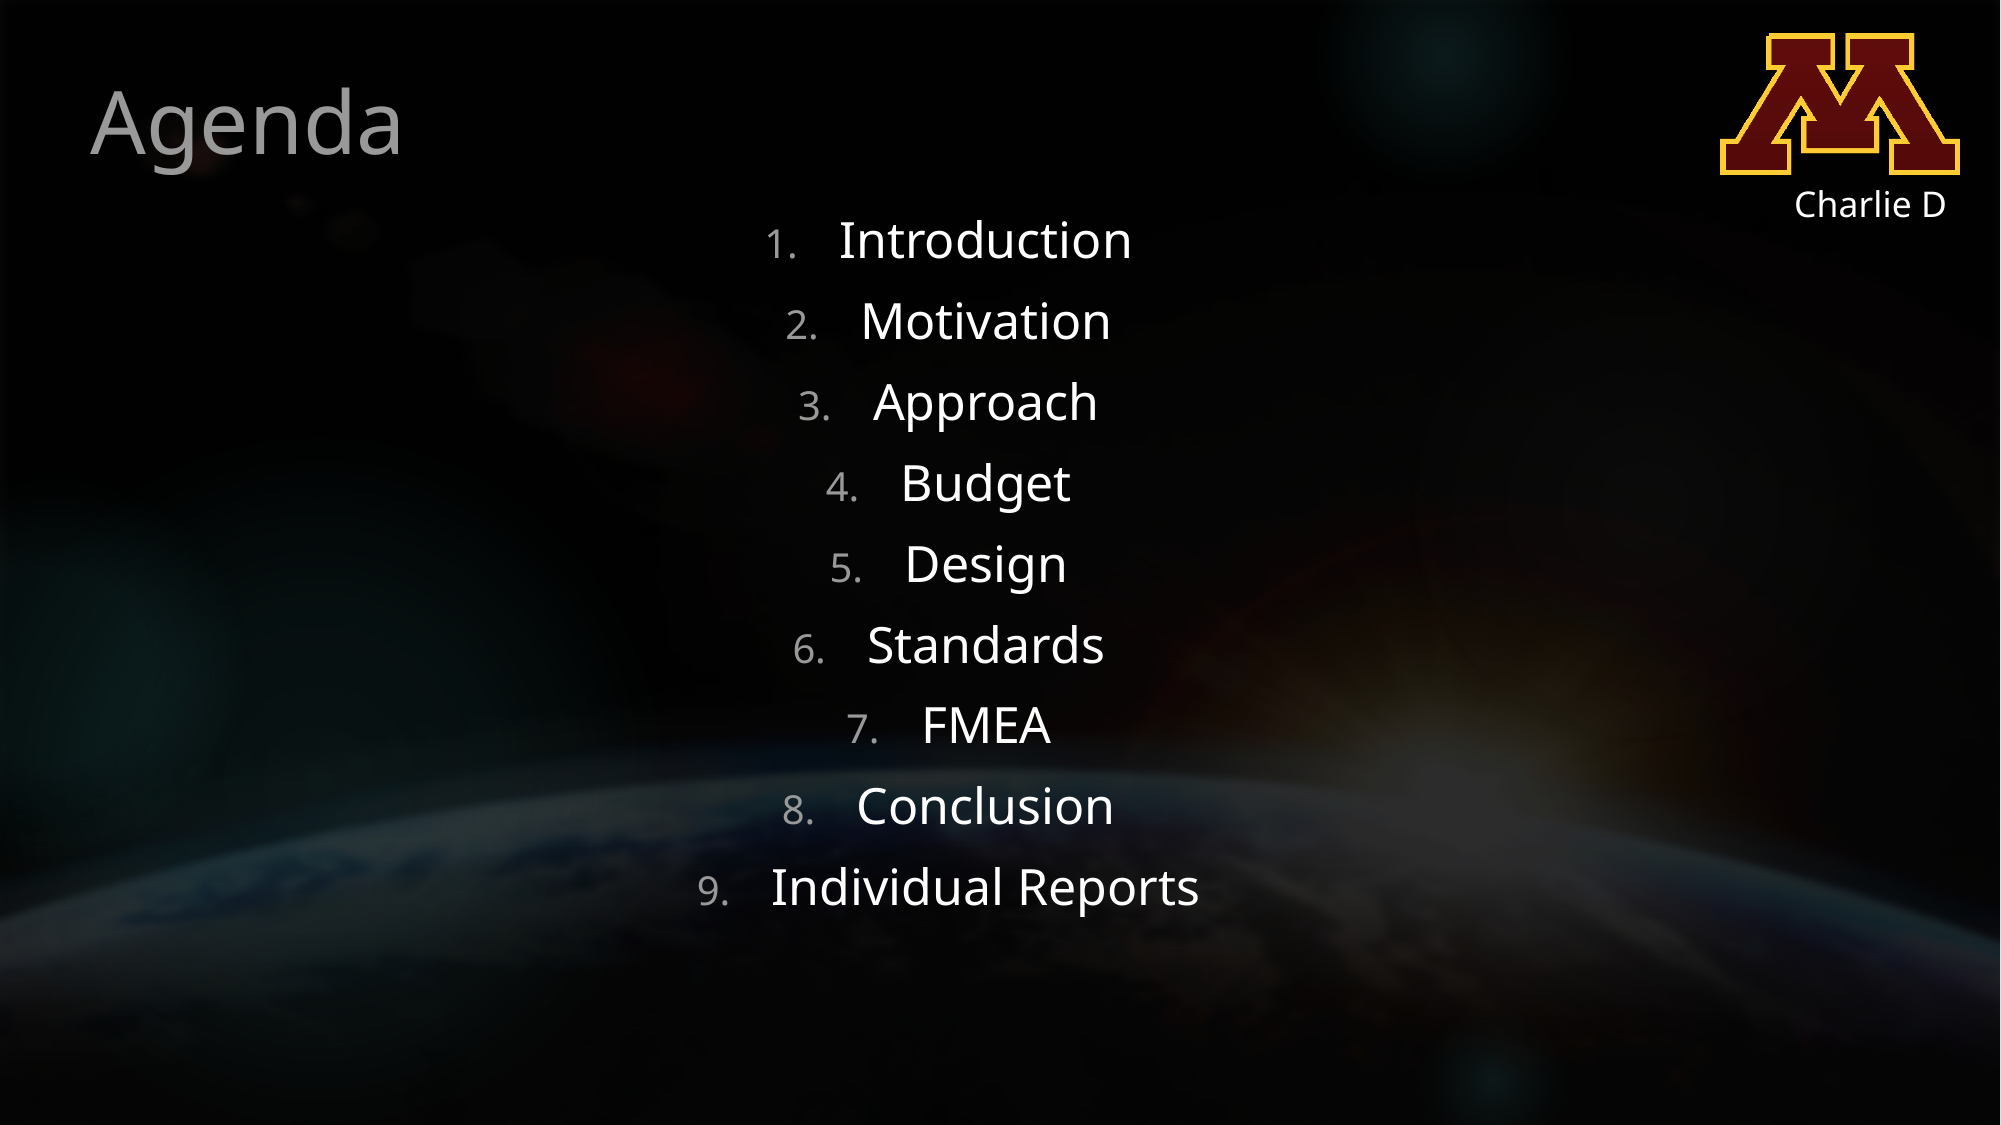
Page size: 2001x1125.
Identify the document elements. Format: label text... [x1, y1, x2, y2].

title Agenda [75, 59, 1618, 175]
list Introduction Motivation Approach Budget Design Standards FMEA Conclusion Individual Reports [75, 201, 1692, 1048]
list Charlie D [1713, 174, 1963, 233]
picture [0, 0, 2001, 1125]
